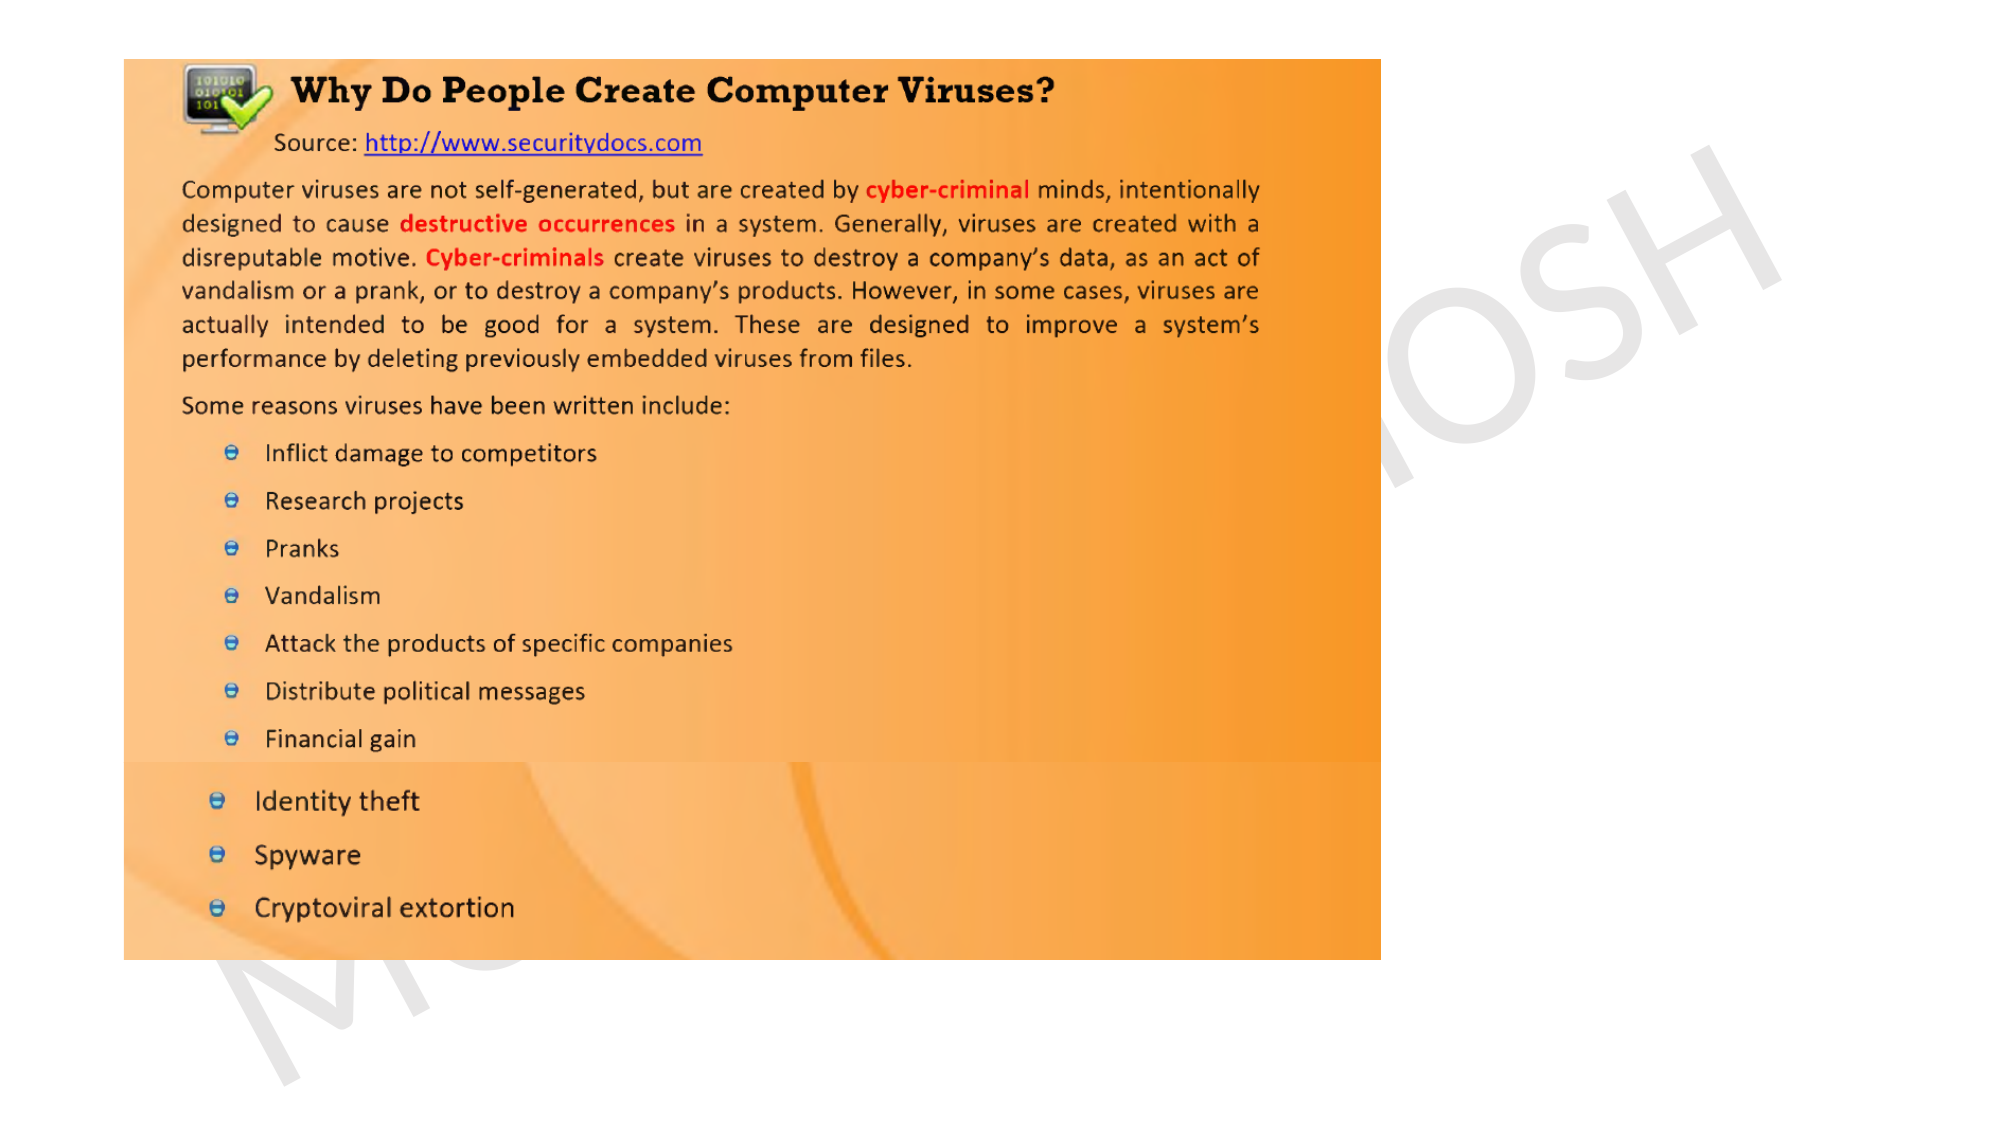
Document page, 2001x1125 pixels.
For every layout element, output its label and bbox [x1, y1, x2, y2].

picture [123, 59, 1381, 960]
